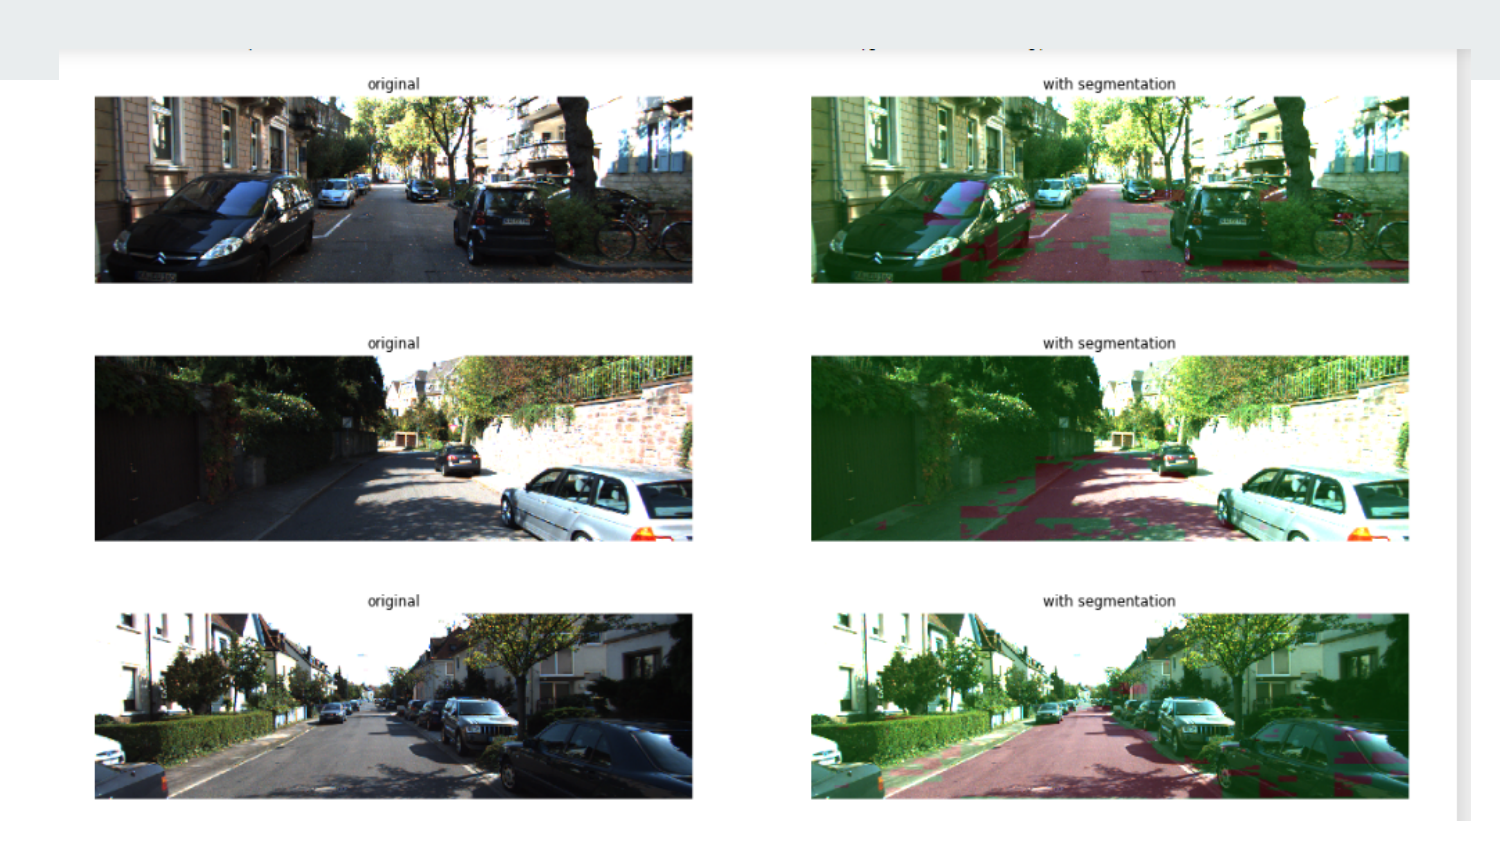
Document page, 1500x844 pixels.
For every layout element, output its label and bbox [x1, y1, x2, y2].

picture [59, 49, 1472, 821]
